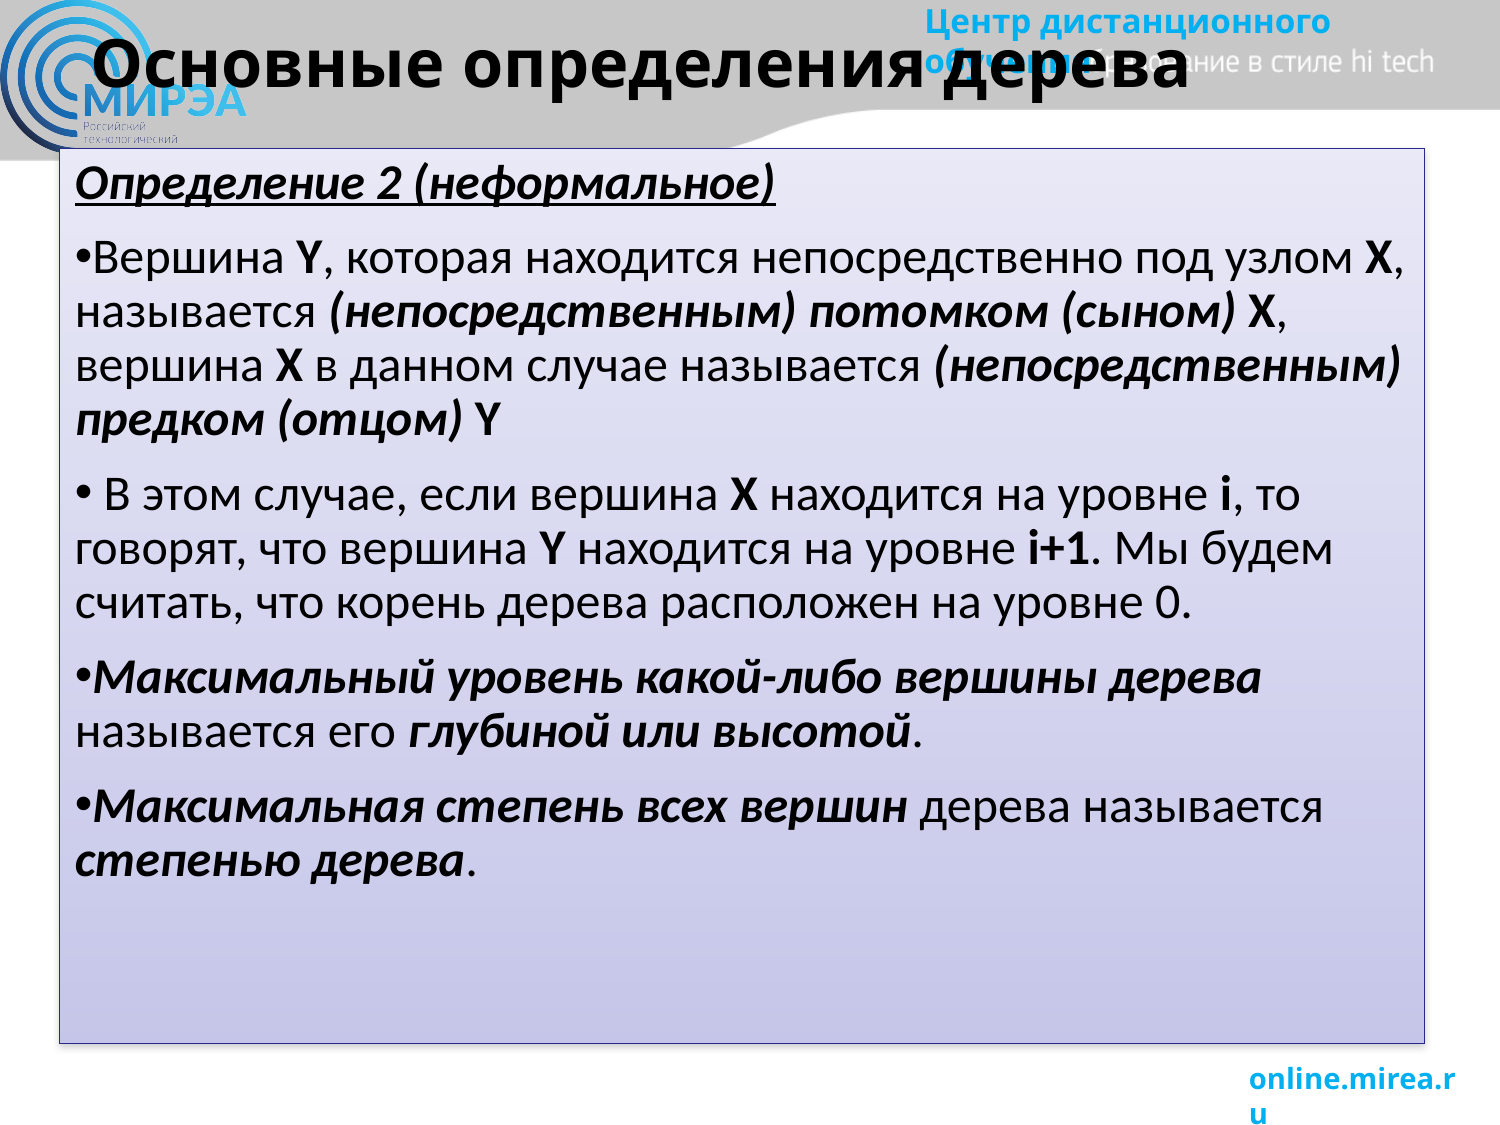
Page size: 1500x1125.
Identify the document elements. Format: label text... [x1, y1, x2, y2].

picture [0, 0, 247, 159]
list Определение 2 (неформальное) Вершина Y, которая находится непосредственно под узлом X, называется (непосредственным) потомком (сыном) X, вершина X в данном случае называется (непосредственным) предком (отцом) Y В этом случае, если вершина X находится на уровне i, то говорят, что вершина Y находится на уровне i+1. Мы будем считать, что корень дерева расположен на уровне 0. Максимальный уровень какой-либо вершины дерева называется его глубиной или высотой. Максимальная степень всех вершин дерева называется степенью дерева. [59, 148, 1425, 1044]
title Основные определения дерева [75, 22, 1425, 148]
